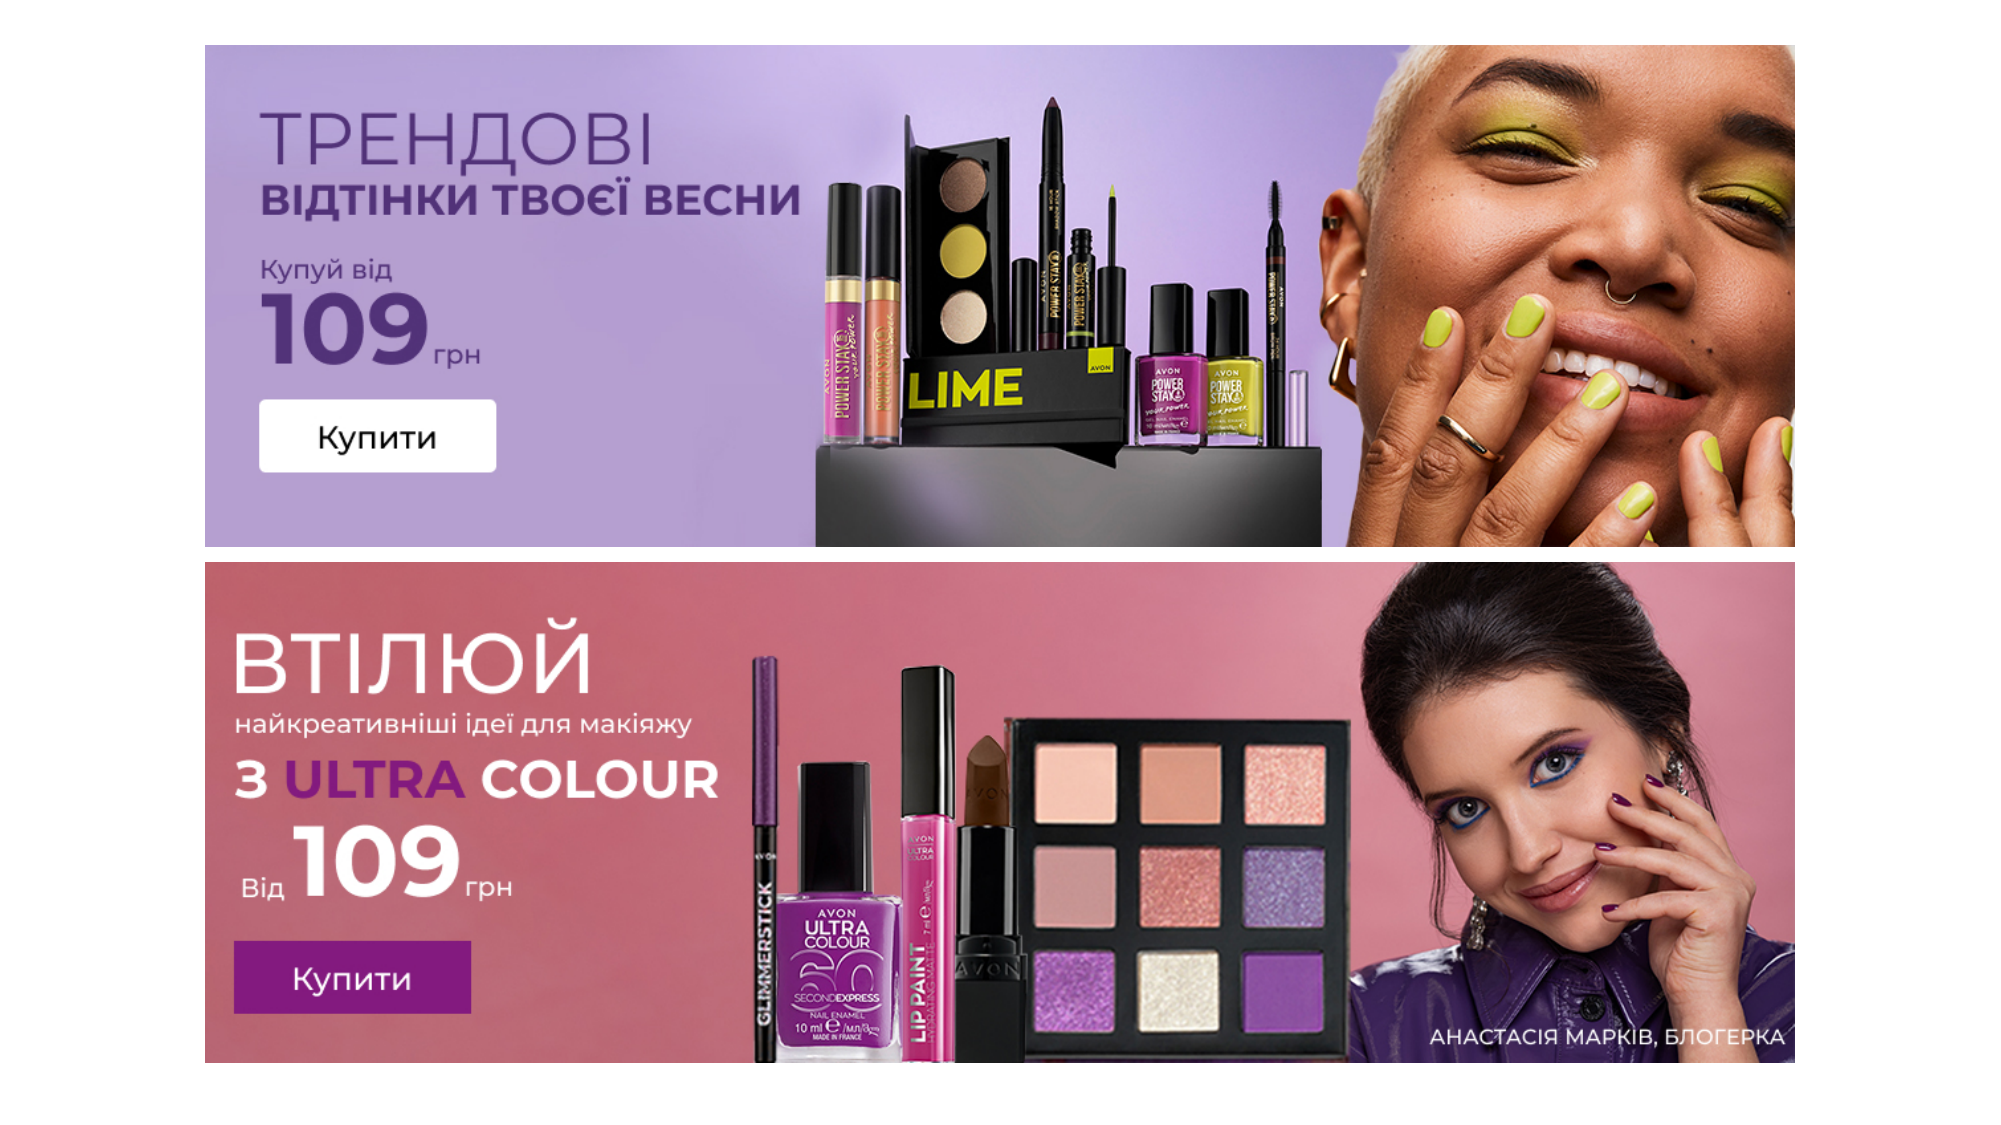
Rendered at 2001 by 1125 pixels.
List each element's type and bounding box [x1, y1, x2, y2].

picture [205, 45, 1795, 547]
picture [205, 561, 1795, 1064]
